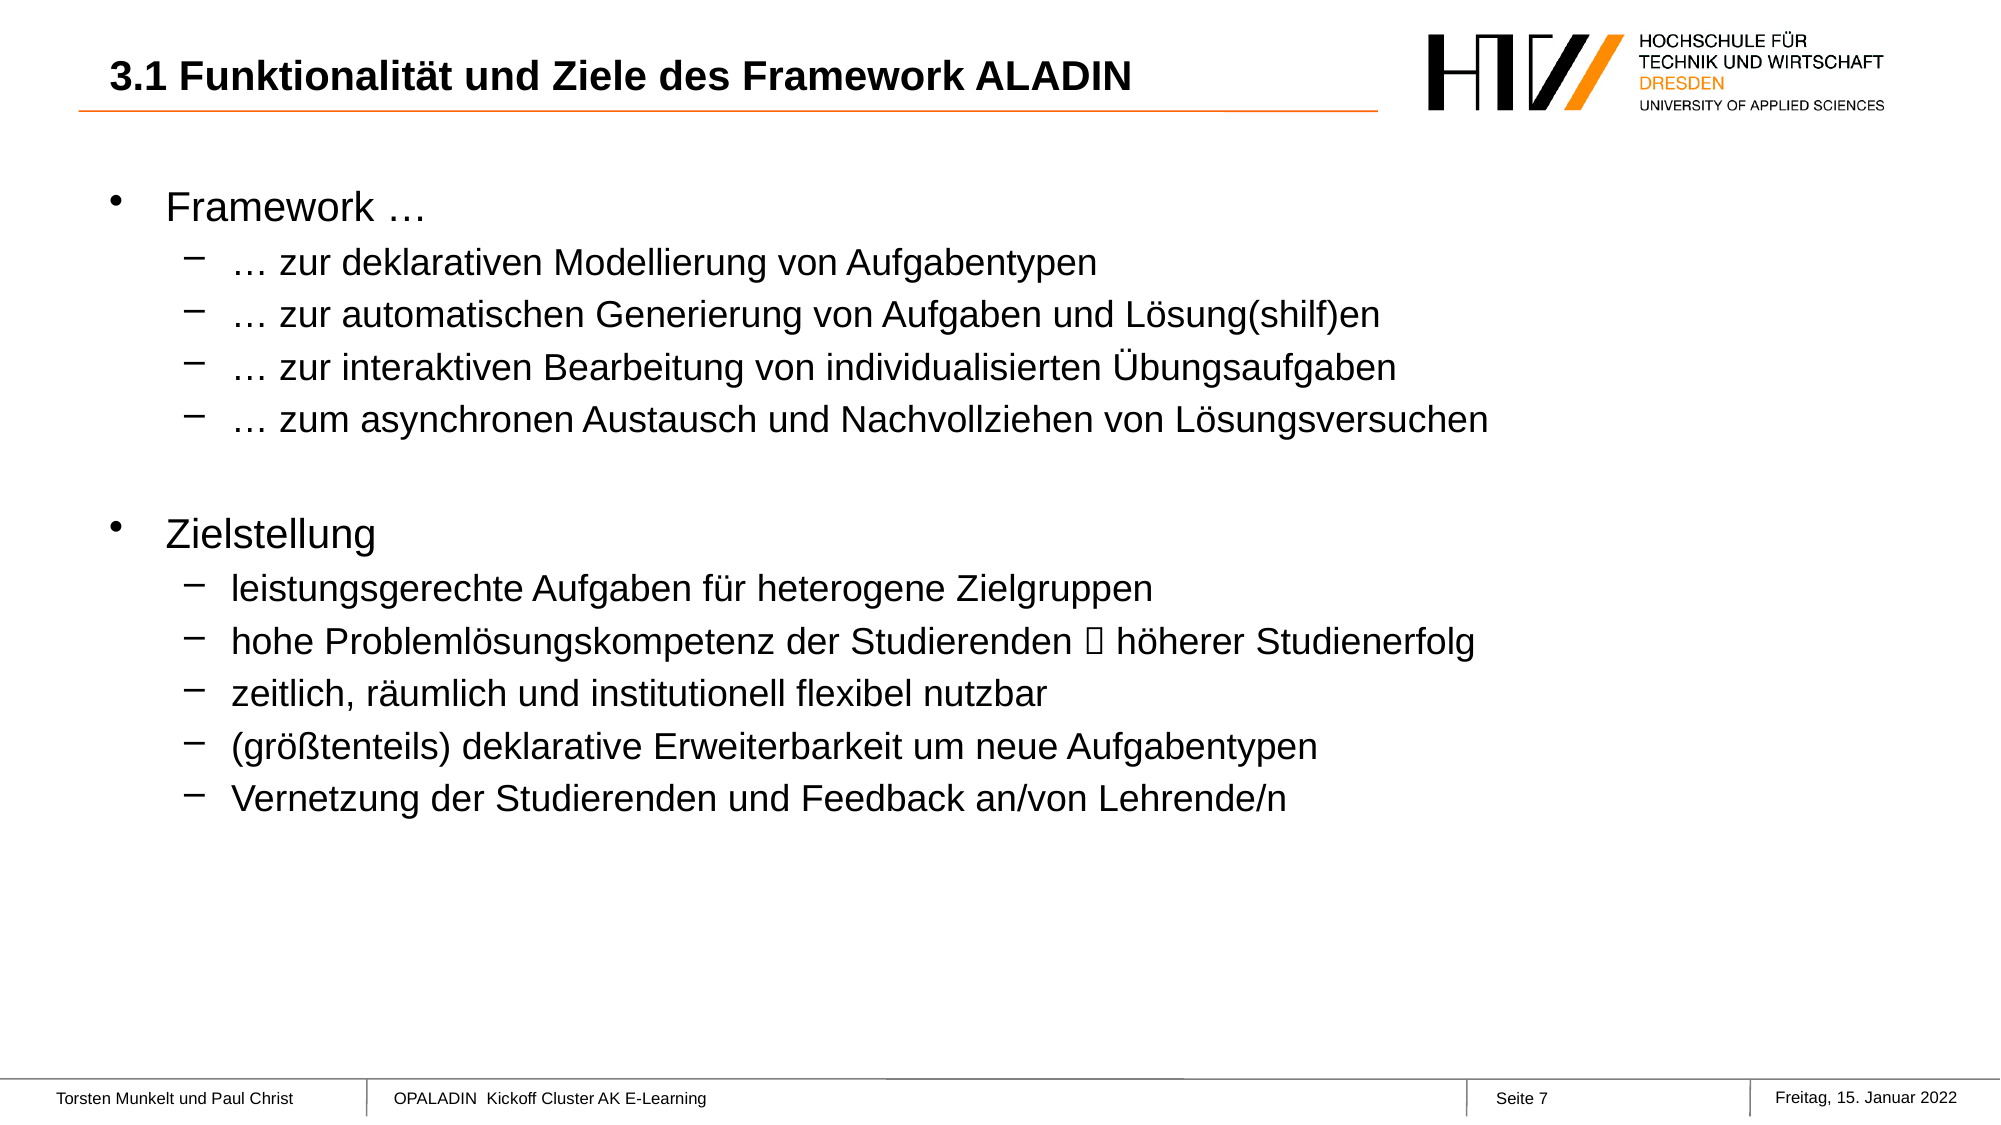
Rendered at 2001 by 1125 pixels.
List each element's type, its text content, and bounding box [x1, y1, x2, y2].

list Framework … … zur deklarativen Modellierung von Aufgabentypen … zur automatischen Generierung von Aufgaben und Lösung(shilf)en … zur interaktiven Bearbeitung von individualisierten Übungsaufgaben … zum asynchronen Austausch und Nachvollziehen von Lösungsversuchen Zielstellung leistungsgerechte Aufgaben für heterogene Zielgruppen hohe Problemlösungskompetenz der Studierenden  höherer Studienerfolg zeitlich, räumlich und institutionell flexibel nutzbar (größtenteils) deklarative Erweiterbarkeit um neue Aufgabentypen Vernetzung der Studierenden und Feedback an/von Lehrende/n [94, 172, 1898, 1035]
title 3.1 Funktionalität und Ziele des Framework ALADIN [94, 29, 1386, 117]
picture [1425, 31, 1887, 111]
